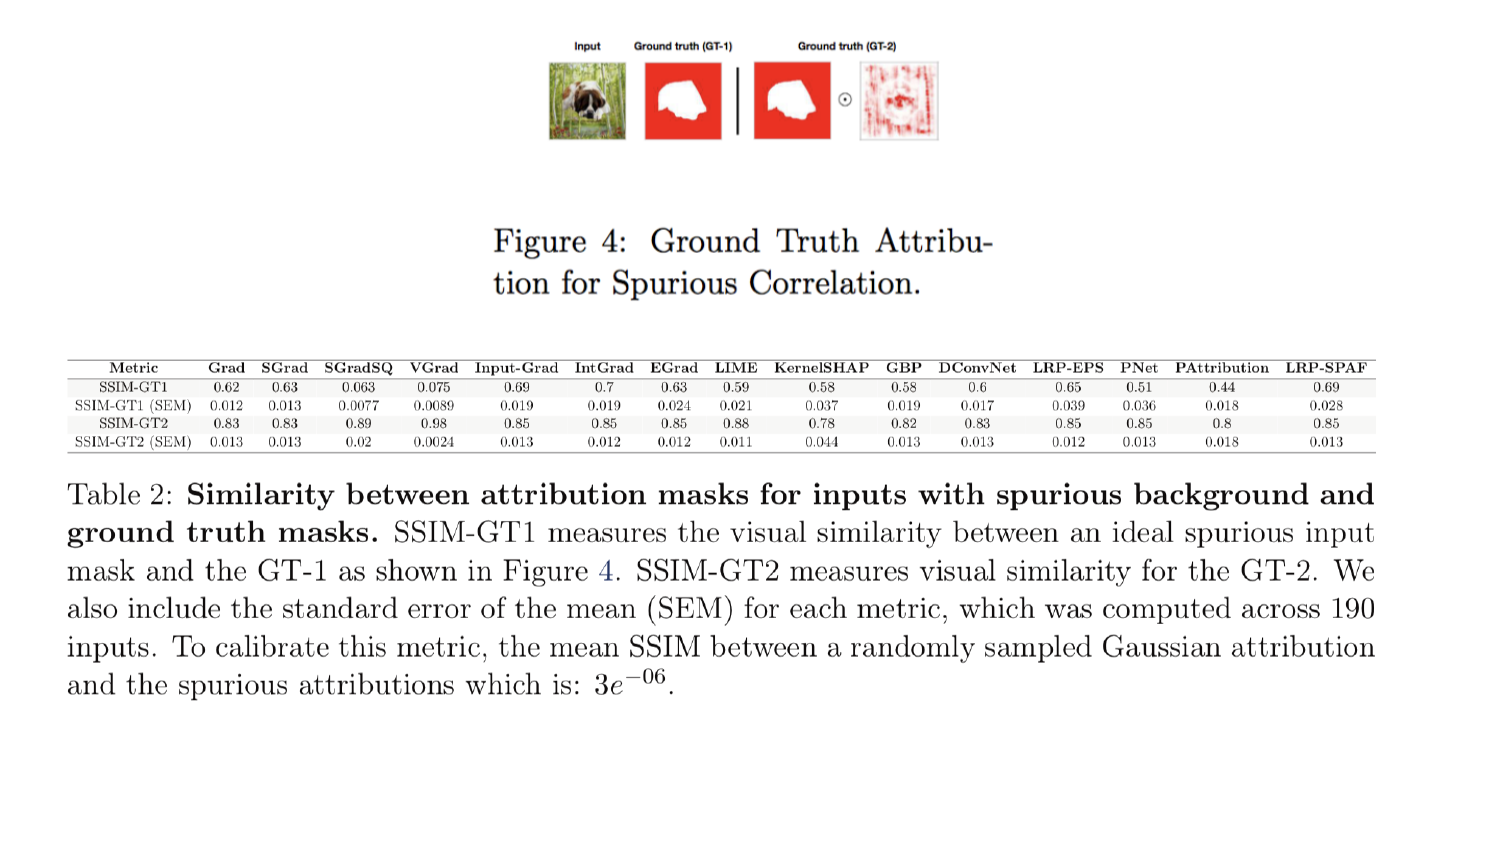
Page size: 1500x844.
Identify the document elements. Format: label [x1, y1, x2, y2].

picture [0, 0, 1500, 723]
